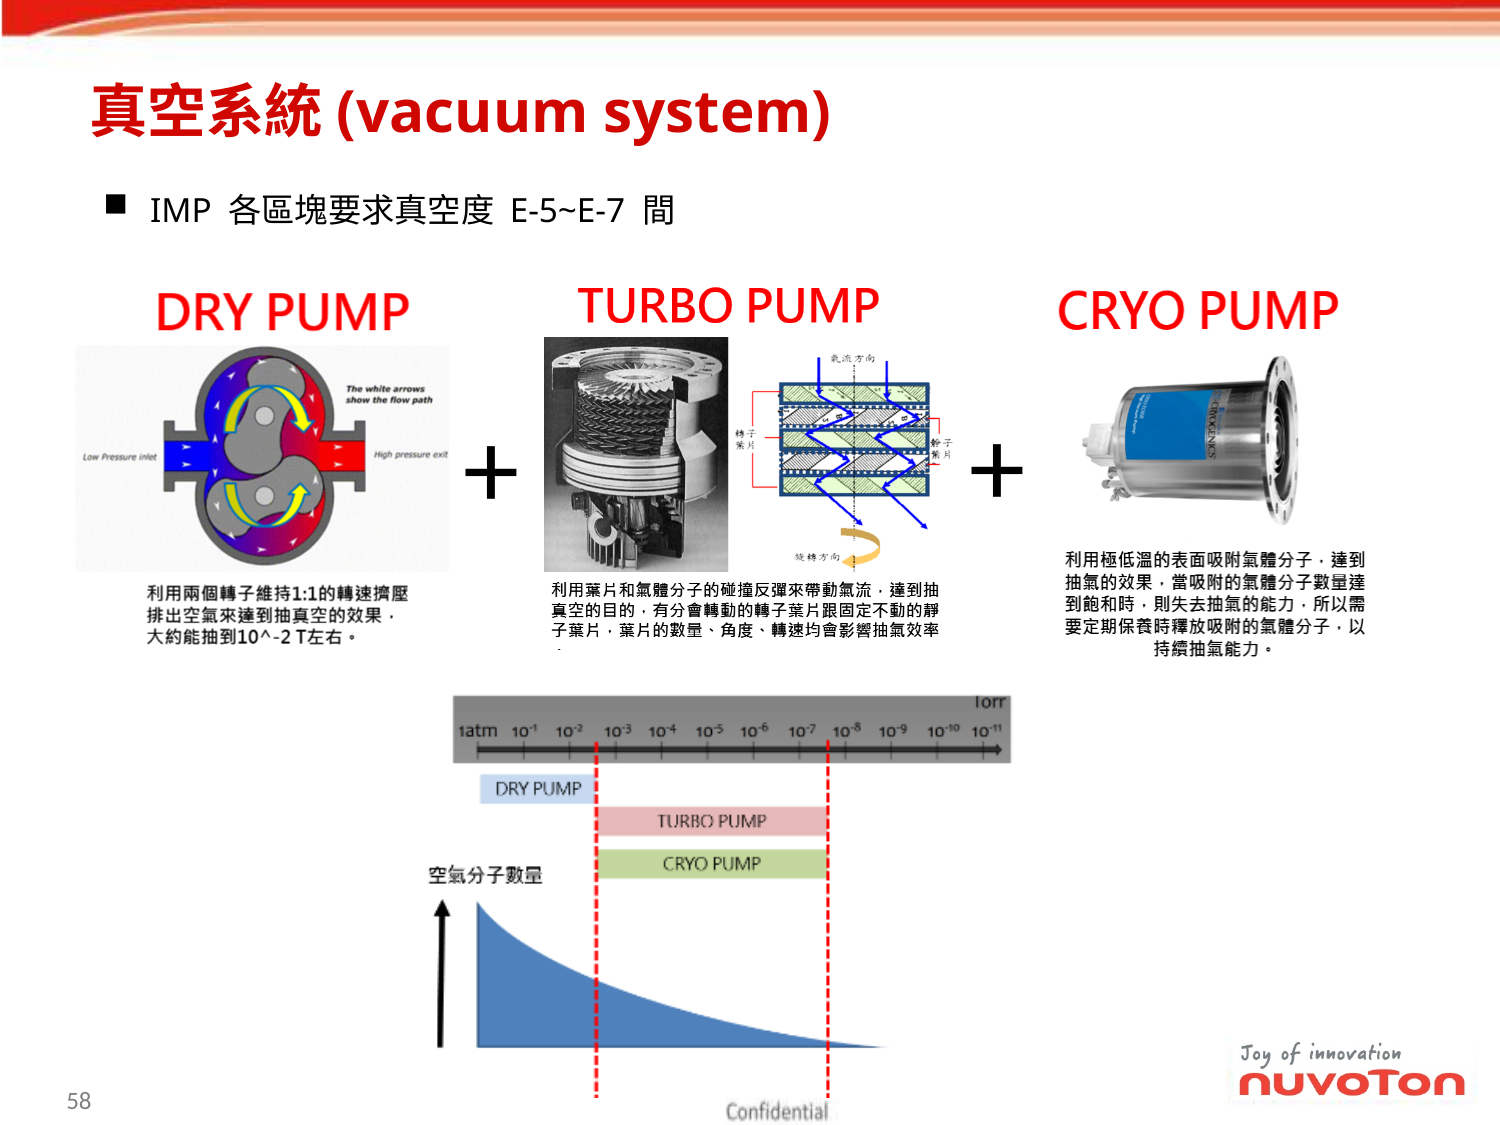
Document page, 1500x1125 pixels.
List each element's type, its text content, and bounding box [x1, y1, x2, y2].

text_box + [960, 386, 1041, 537]
slide_number 57 [0, 1069, 160, 1125]
picture [1, 0, 1500, 1125]
text_box + [454, 388, 520, 539]
title 真空系統(vacuum system) [75, 66, 1425, 149]
text_box IMP 各區塊要求真空度 E-5~E-7 間 [88, 181, 750, 237]
